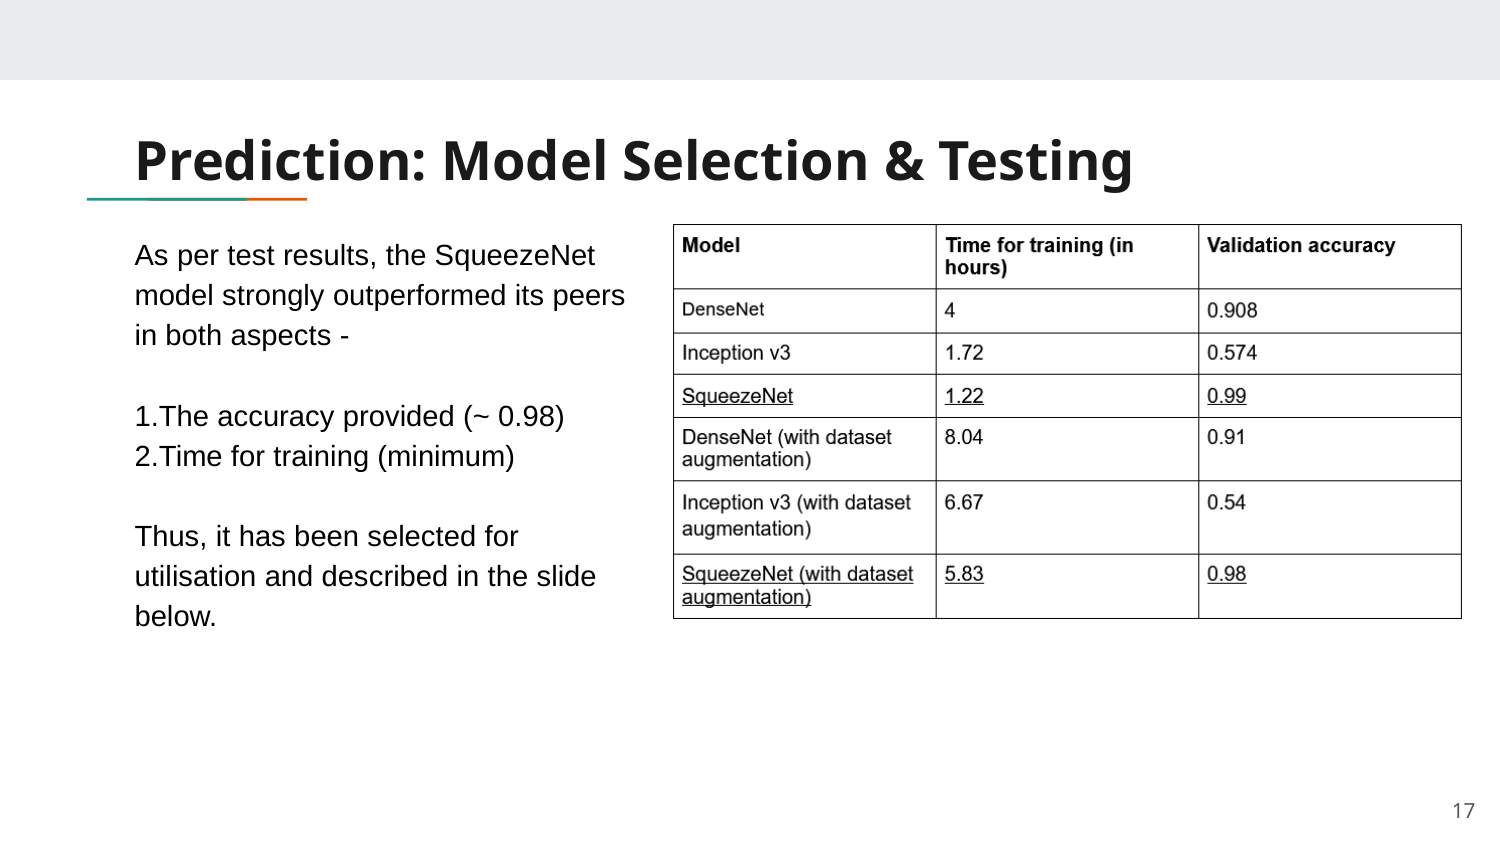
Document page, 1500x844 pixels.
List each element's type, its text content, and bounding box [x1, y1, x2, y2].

title Prediction: Model Selection & Testing [119, 111, 1381, 200]
slide_number ‹#› [1400, 779, 1491, 844]
picture [667, 217, 1472, 626]
list As per test results, the SqueezeNet model strongly outperformed its peers in both aspects - 1.The accuracy provided (~ 0.98) 2.Time for training (minimum) Thus, it has been selected for utilisation and described in the slide below. [119, 216, 659, 799]
